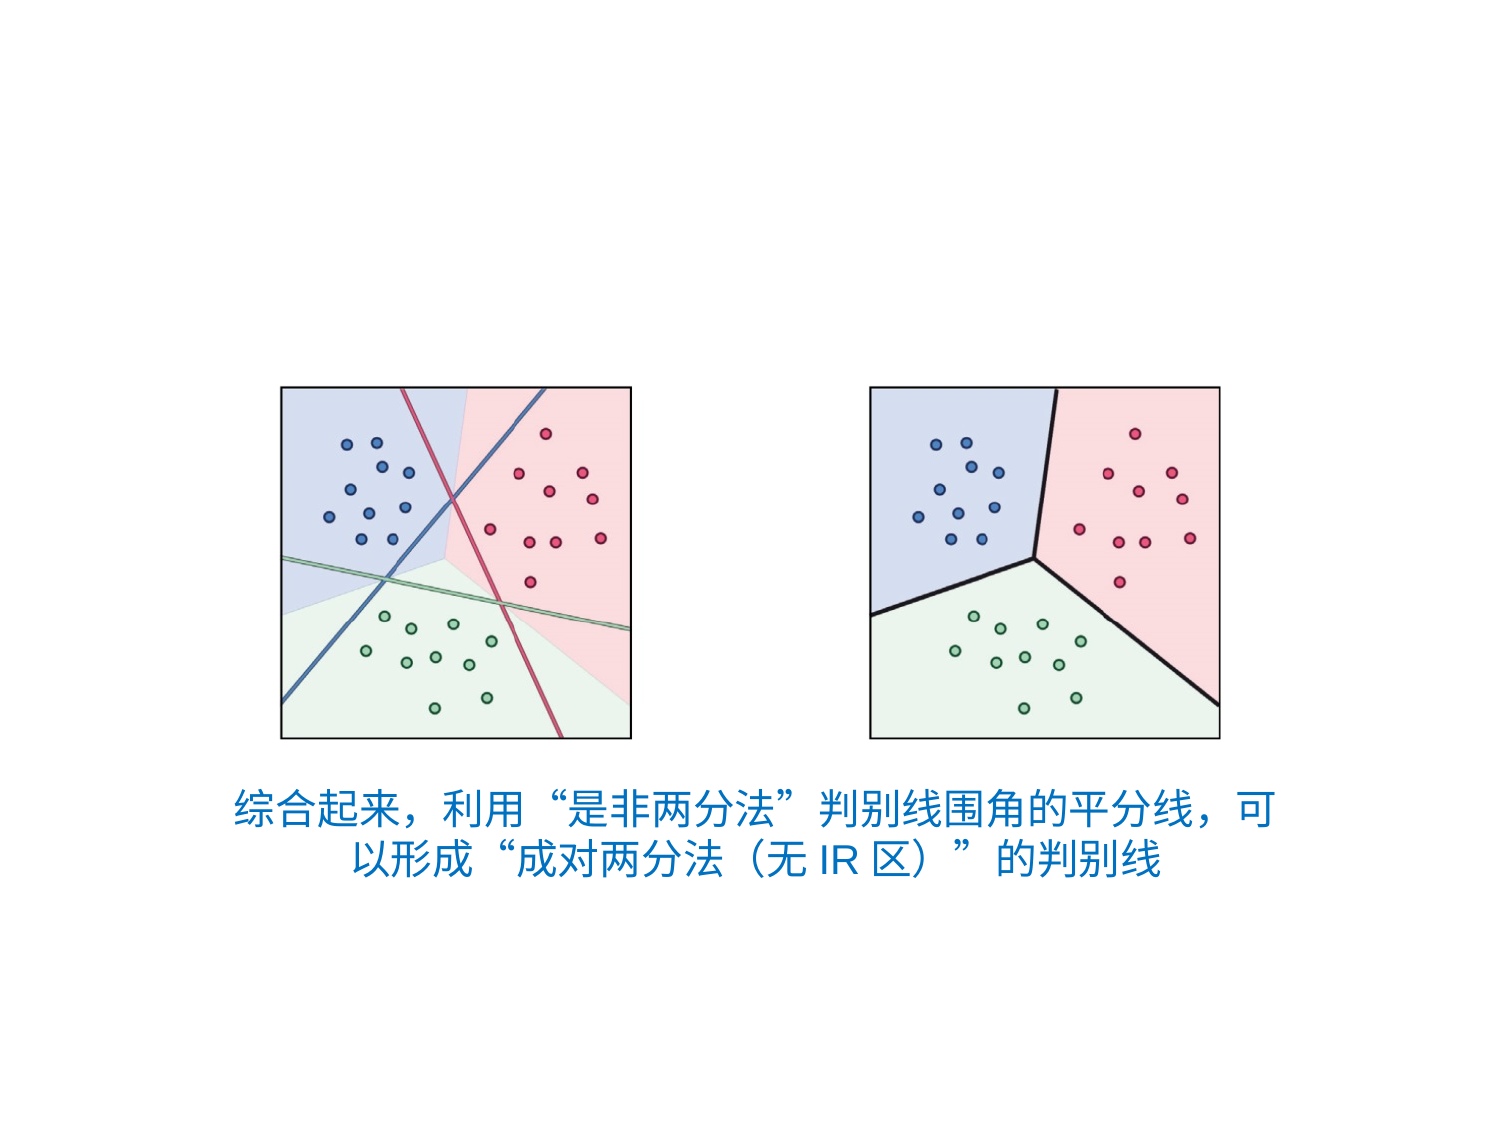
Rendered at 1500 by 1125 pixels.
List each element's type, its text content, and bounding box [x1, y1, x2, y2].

picture [279, 385, 1221, 740]
text_box 综合起来，利用“是非两分法”判别线围角的平分线，可以形成“成对两分法（无IR区）”的判别线 [206, 775, 1306, 890]
